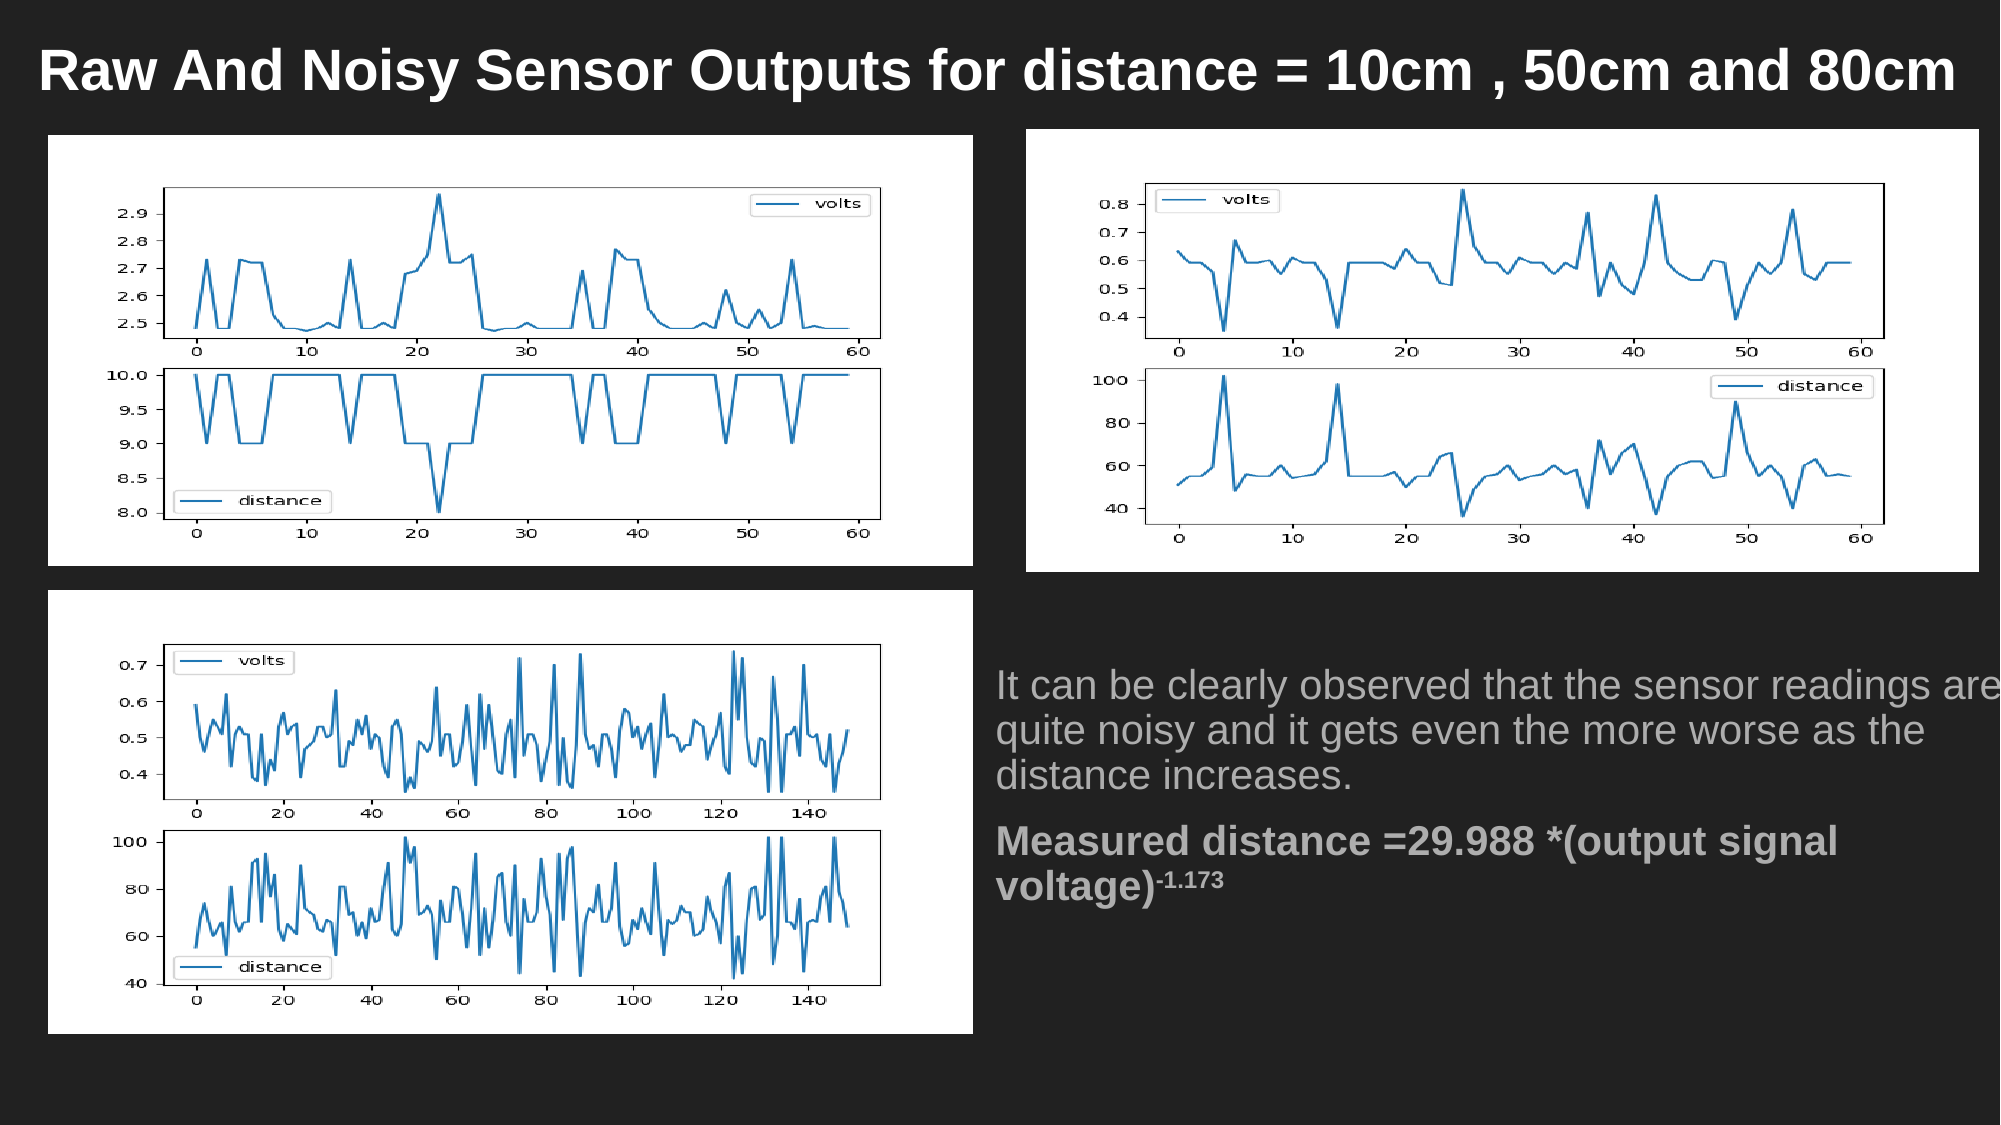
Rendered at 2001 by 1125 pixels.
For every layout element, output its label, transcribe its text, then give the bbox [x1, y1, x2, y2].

text_box It can be clearly observed that the sensor readings are quite noisy and it gets even the more worse as the distance increases. Measured distance =29.988 *(output signal voltage)-1.173 [980, 590, 2000, 1021]
picture [47, 590, 974, 1034]
text_box Raw And Noisy Sensor Outputs for distance = 10cm , 50cm and 80cm [23, 0, 2000, 111]
picture [47, 135, 974, 566]
picture [1025, 129, 1979, 573]
